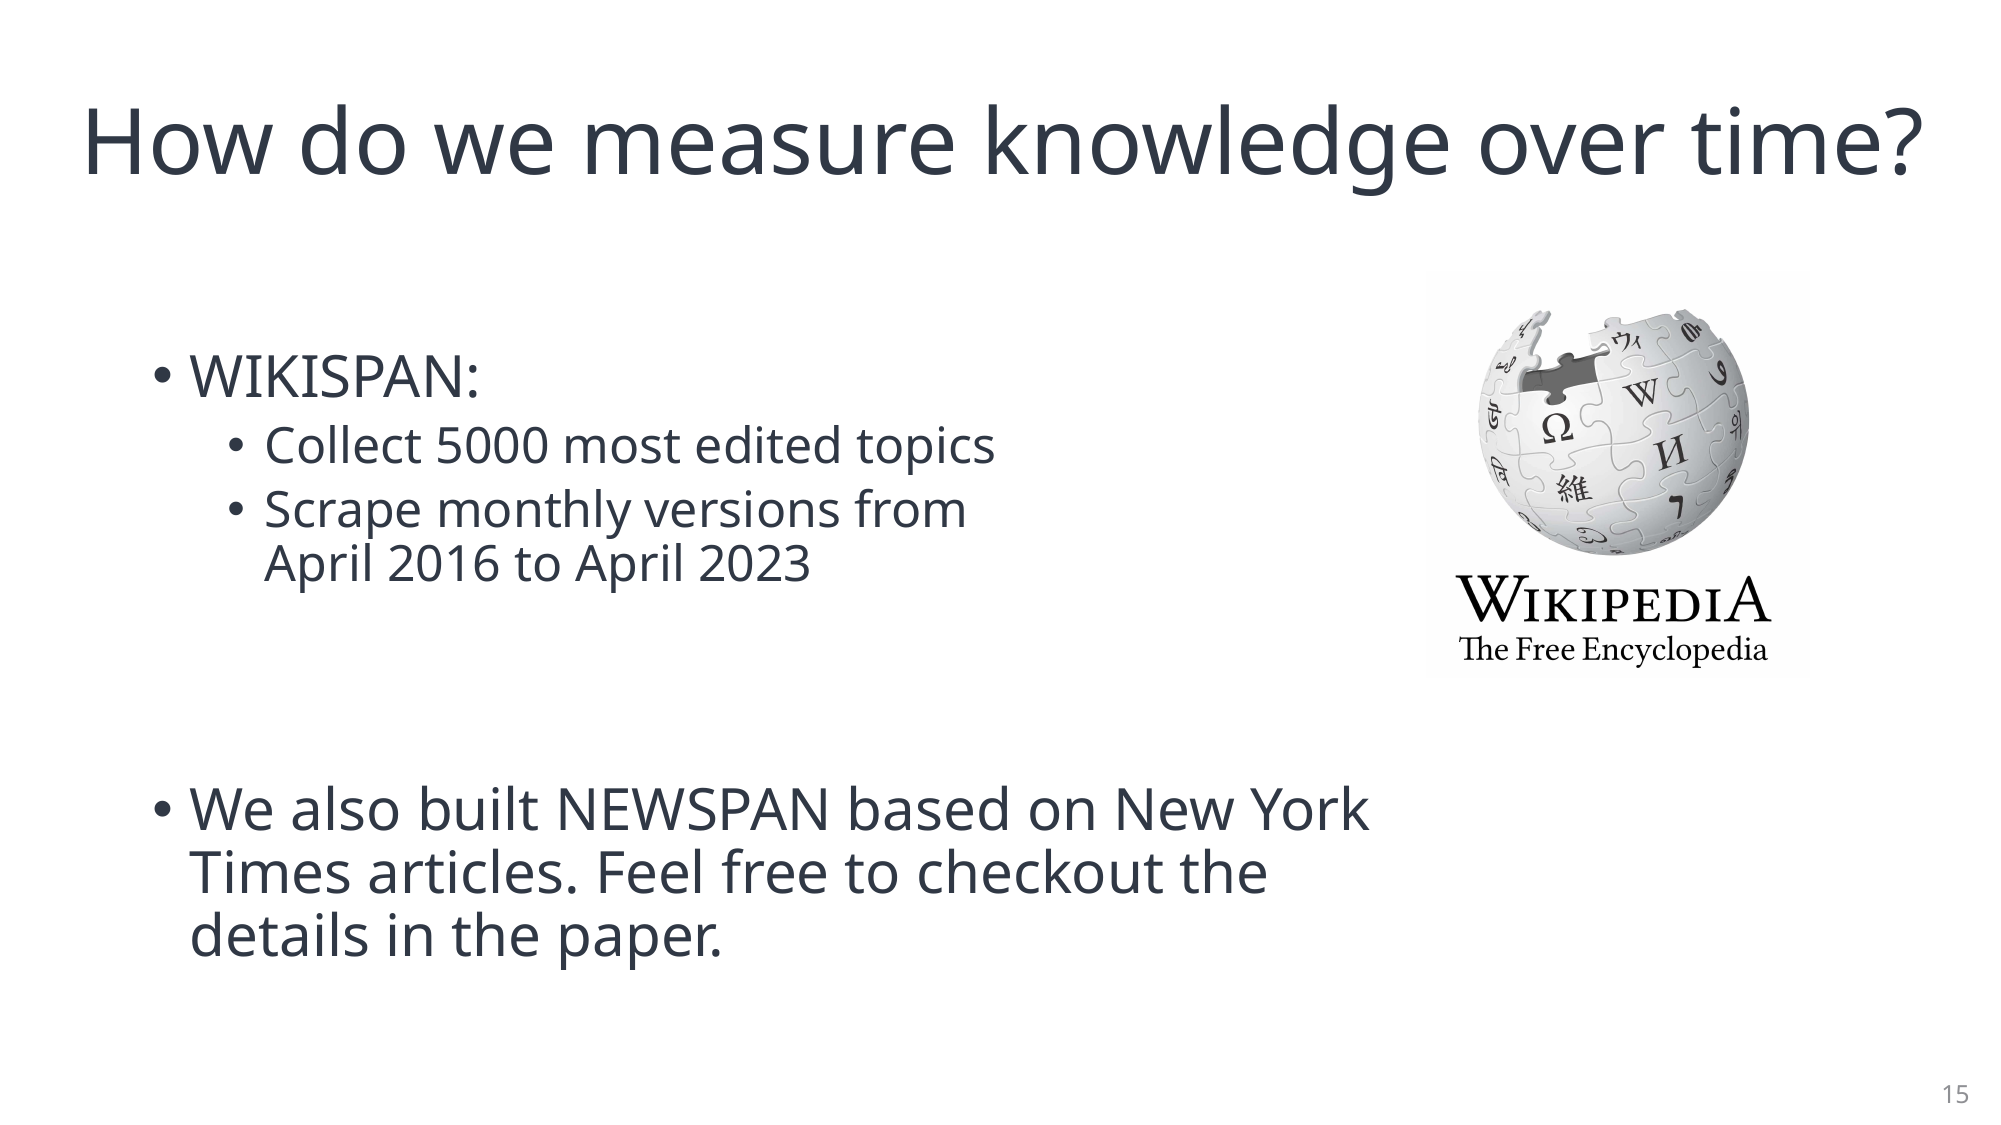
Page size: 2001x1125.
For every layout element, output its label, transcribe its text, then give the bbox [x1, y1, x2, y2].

list WIKISPAN: Collect 5000 most edited topics Scrape monthly versions from April 2016 to April 2023 We also built NEWSPAN based on New York Times articles. Feel free to checkout the details in the paper. [137, 248, 1459, 1014]
picture [1426, 271, 1810, 678]
slide_number 15 [1912, 1065, 2000, 1125]
title How do we measure knowledge over time? [32, 62, 1974, 228]
